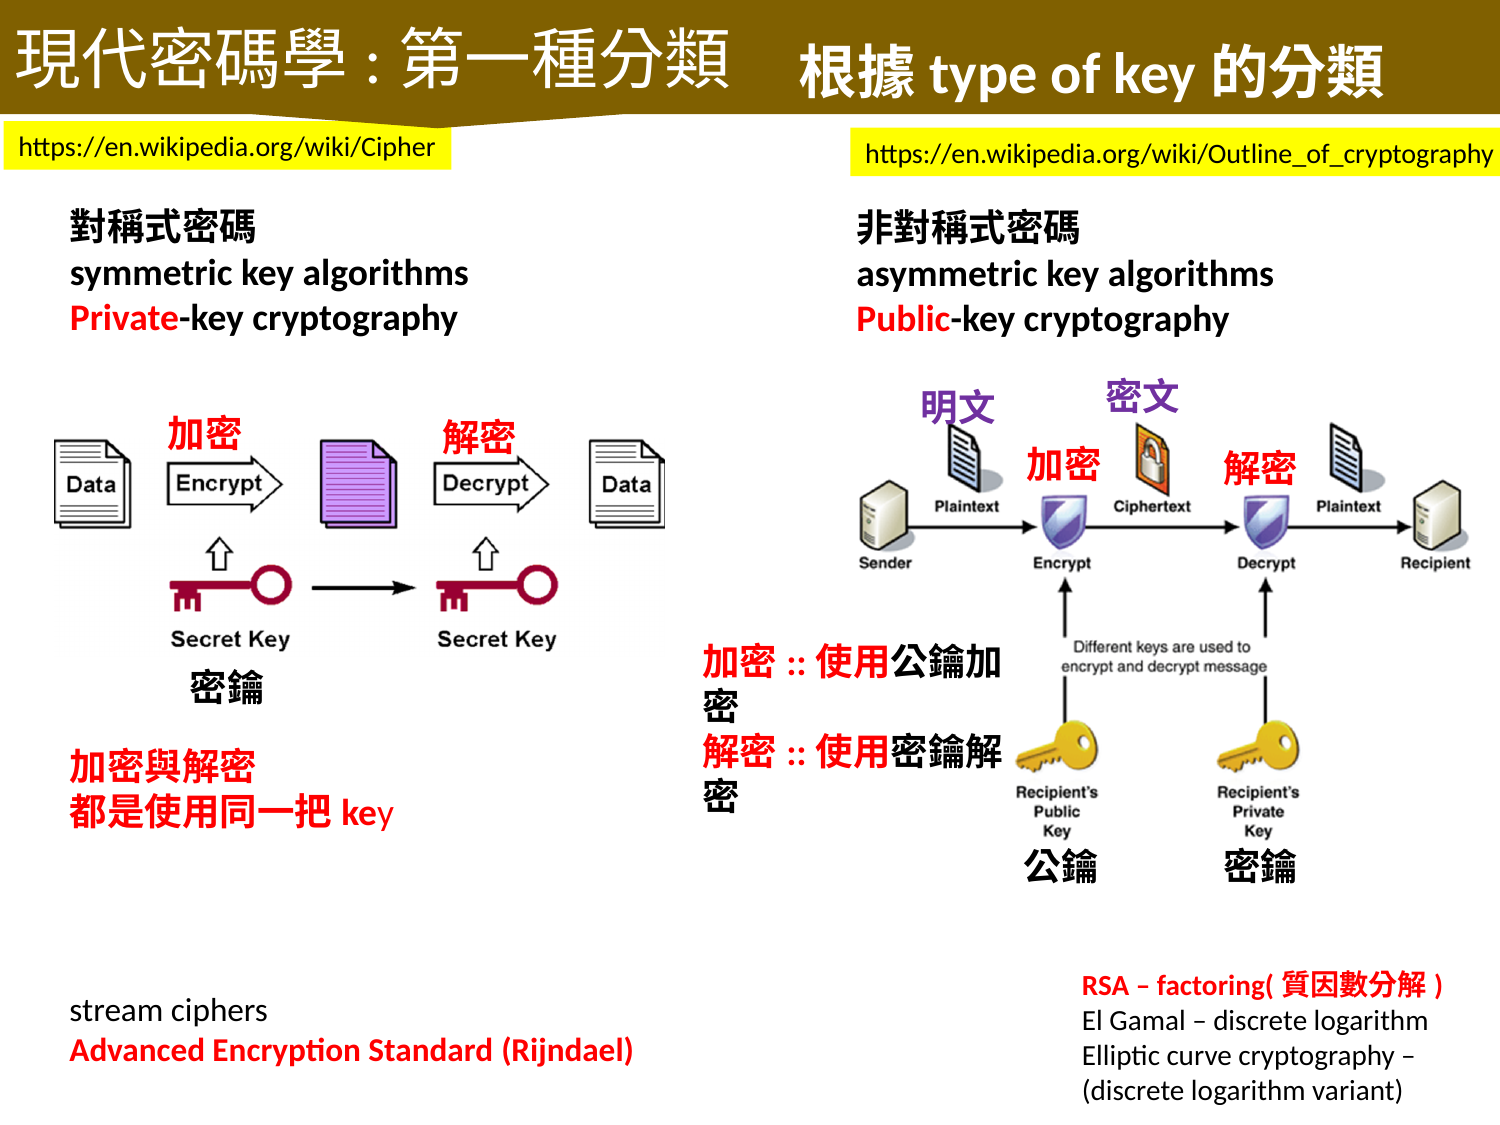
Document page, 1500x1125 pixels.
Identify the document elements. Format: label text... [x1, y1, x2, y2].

text_box https://en.wikipedia.org/wiki/Outline_of_cryptography [850, 127, 1500, 177]
picture [54, 438, 665, 657]
text_box 公鑰 [1008, 843, 1114, 896]
text_box 密鑰 [1208, 843, 1314, 896]
picture [855, 419, 1475, 843]
text_box 解密 [427, 406, 533, 438]
text_box RSA – factoring(質因數分解) El Gamal – discrete logarithm Elliptic curve cryptography – (discrete logarithm variant) [1067, 958, 1470, 1114]
text_box 根據type of key的分類 [784, 27, 1400, 113]
text_box https://en.wikipedia.org/wiki/Cipher [3, 121, 452, 170]
text_box 密文 [1090, 365, 1196, 419]
text_box 加密與解密 都是使用同一把key [54, 735, 630, 841]
text_box 現代密碼學:第一種分類 [0, 0, 1500, 130]
text_box stream ciphers Advanced Encryption Standard (Rijndael) [54, 980, 665, 1076]
text_box 明文 [906, 377, 1011, 419]
text_box 對稱式密碼 symmetric key algorithms Private-key cryptography [54, 195, 525, 346]
text_box 密鑰 [175, 657, 280, 717]
text_box 非對稱式密碼 asymmetric key algorithms Public-key cryptography [841, 196, 1339, 347]
text_box 加密 [152, 402, 258, 438]
text_box 加密::使用公鑰加密 解密::使用密鑰解密 [687, 630, 855, 826]
